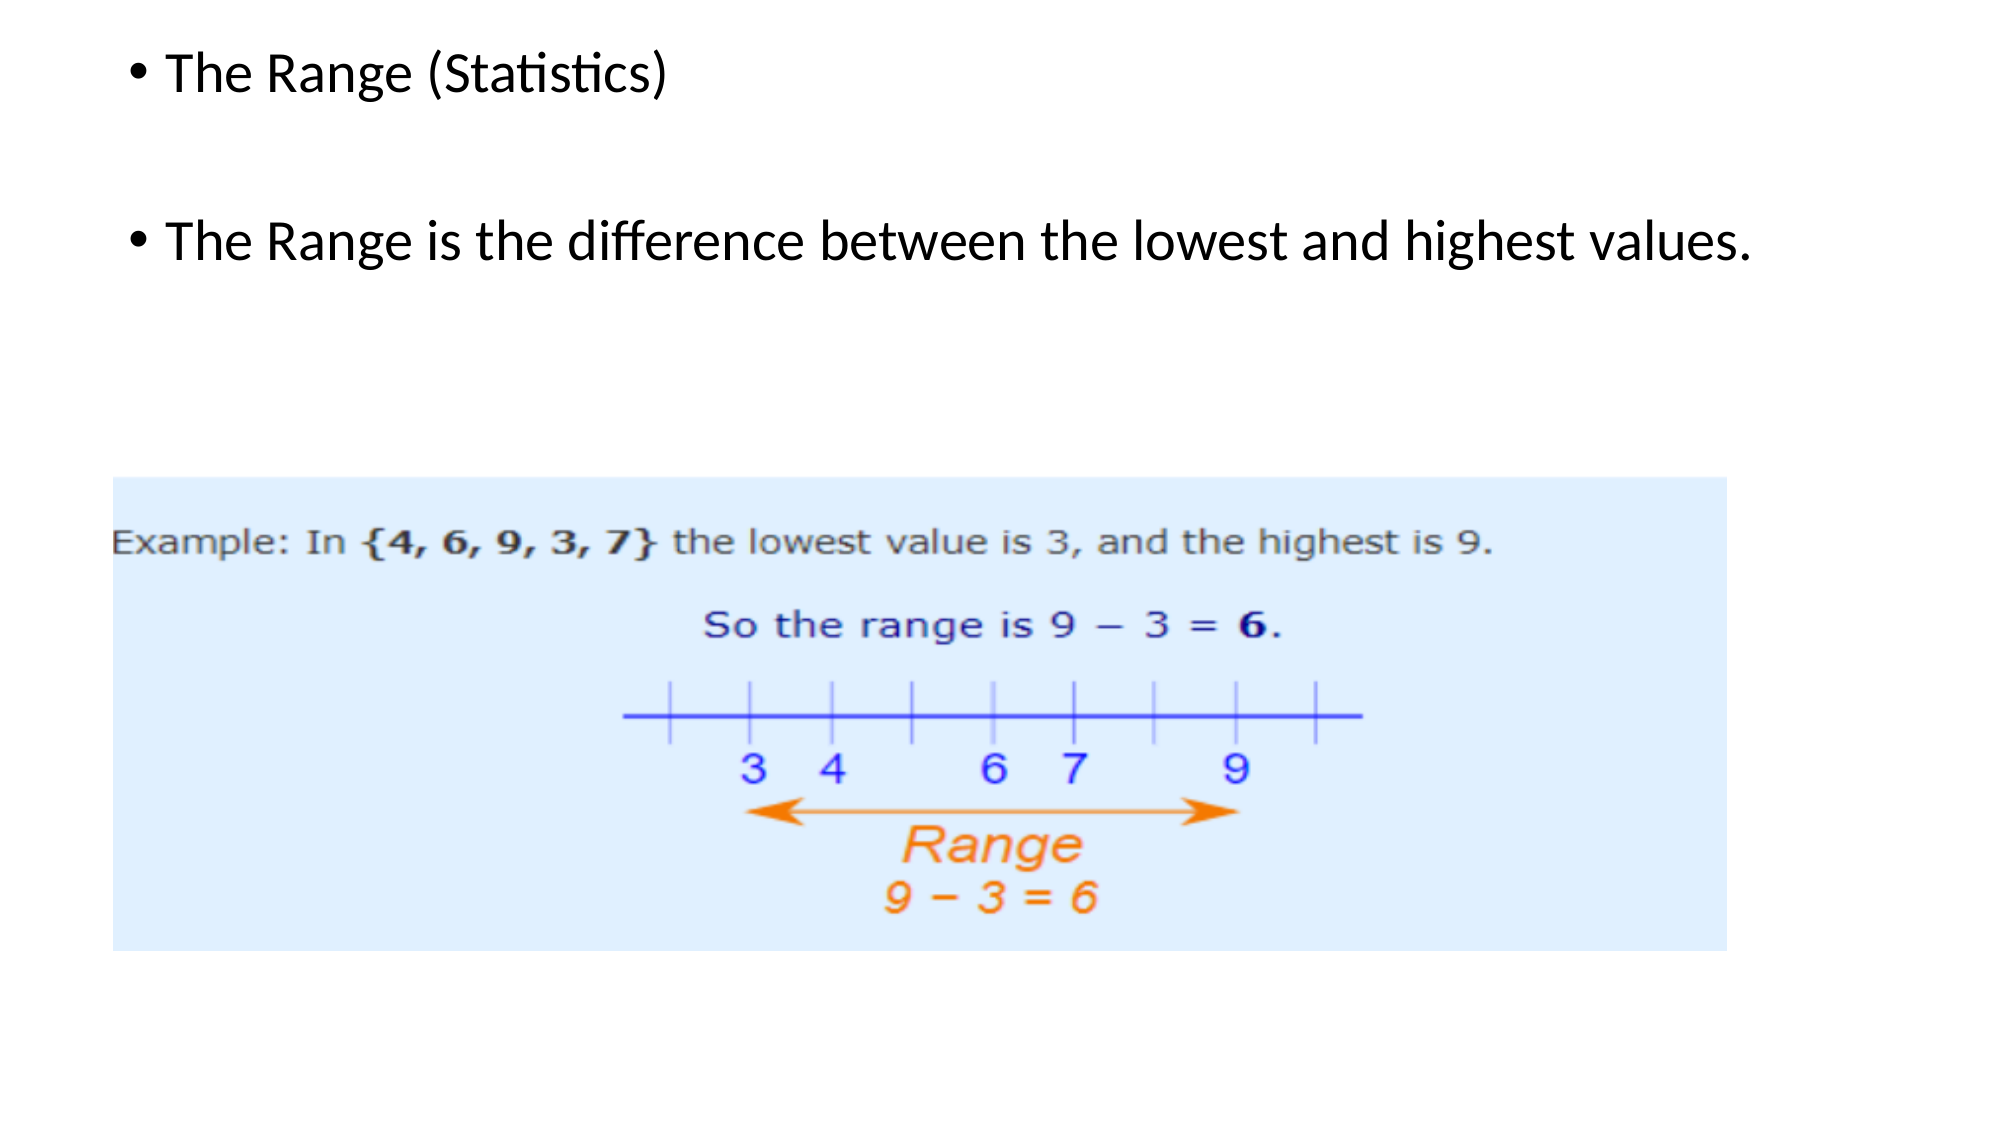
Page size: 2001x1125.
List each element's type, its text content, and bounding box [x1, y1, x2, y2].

list The Range (Statistics) The Range is the difference between the lowest and highest values. [113, 35, 1863, 1014]
picture [113, 461, 1727, 951]
